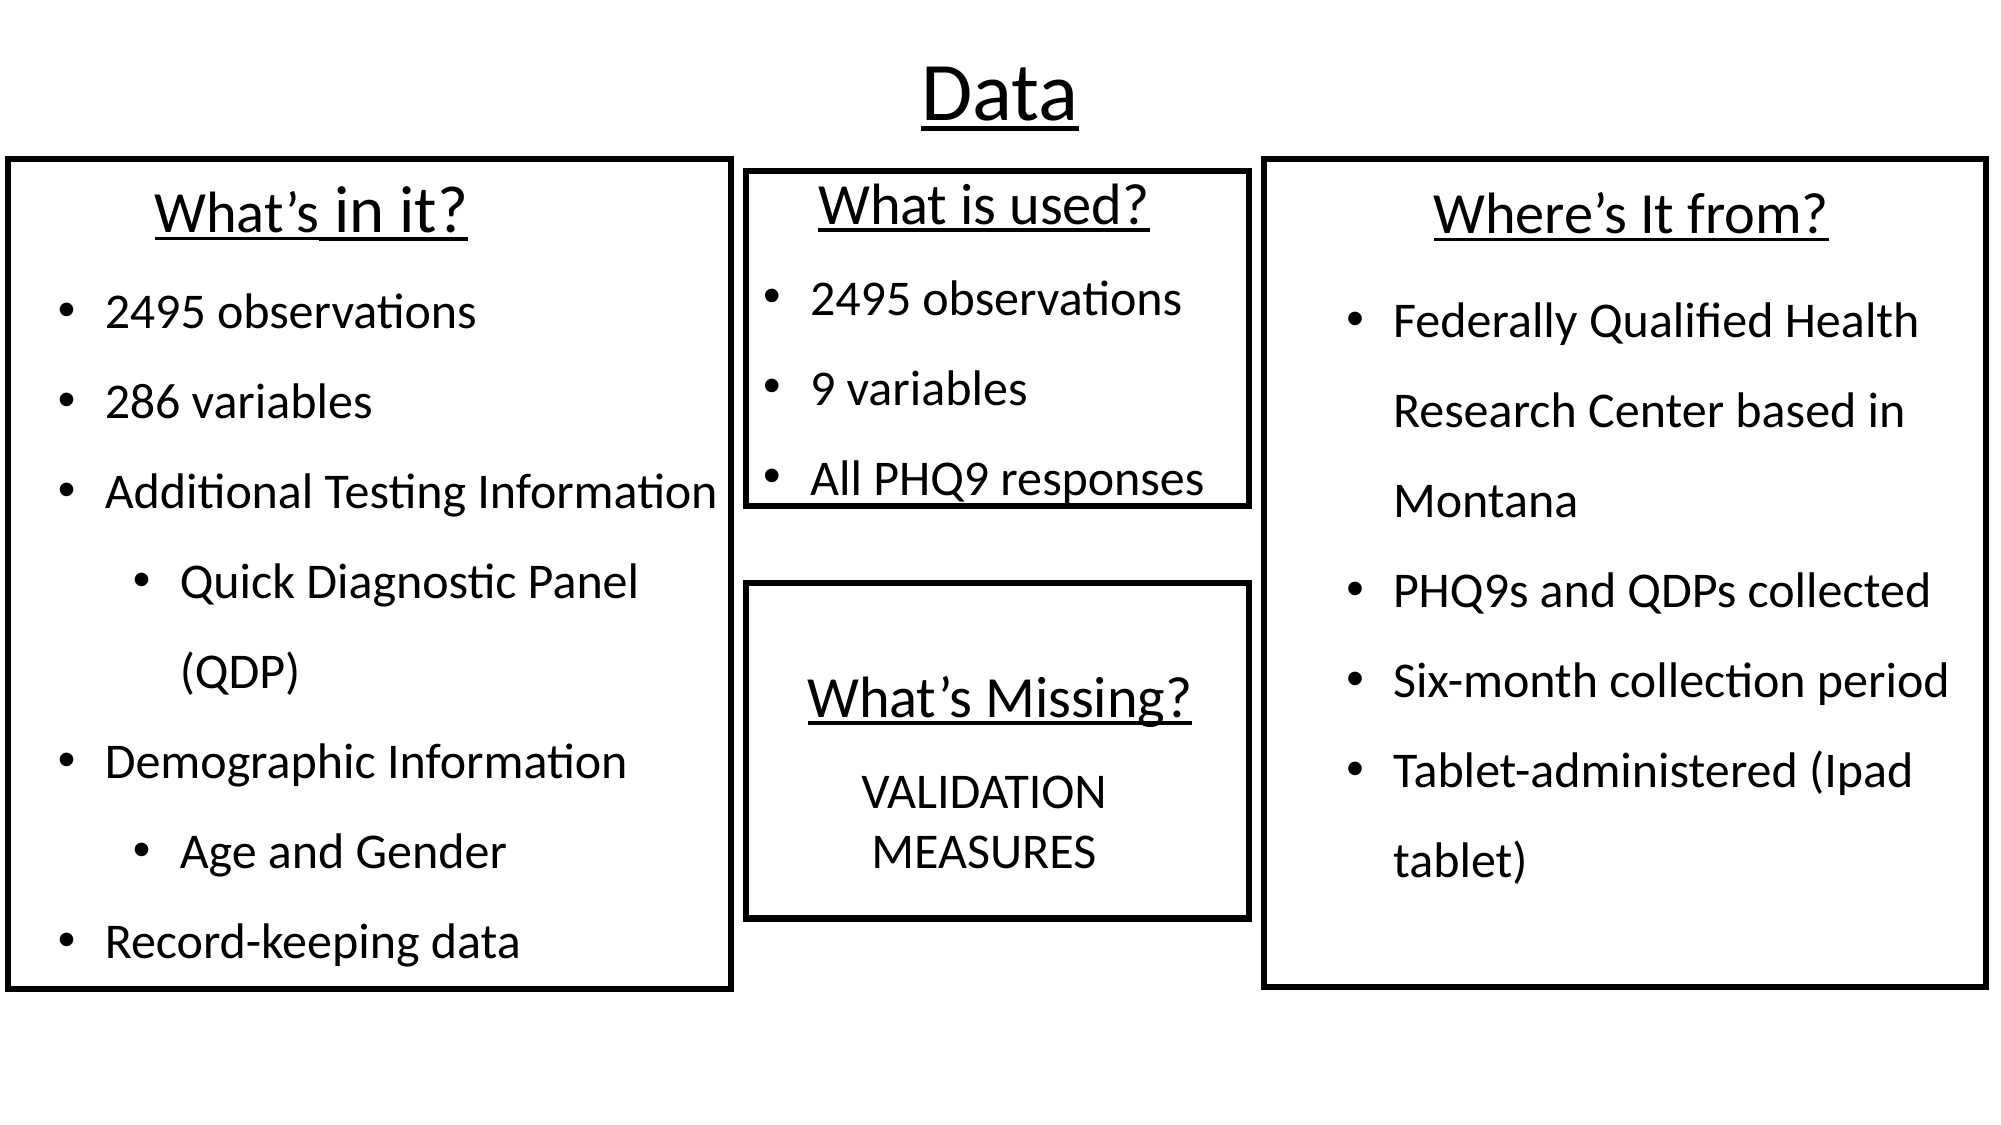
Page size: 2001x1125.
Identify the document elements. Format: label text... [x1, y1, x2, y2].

text_box Data [906, 29, 1094, 144]
text_box [7, 158, 732, 990]
text_box [745, 582, 1250, 920]
text_box [1263, 158, 1987, 988]
text_box [745, 170, 1250, 507]
text_box 2495 observations 9 variables All PHQ9 responses [748, 507, 1220, 513]
text_box What is used? [803, 158, 1165, 170]
text_box 2495 observations 286 variables Additional Testing Information Quick Diagnostic Panel (QDP) Demographic Information Age and Gender Record-keeping data [732, 241, 762, 977]
